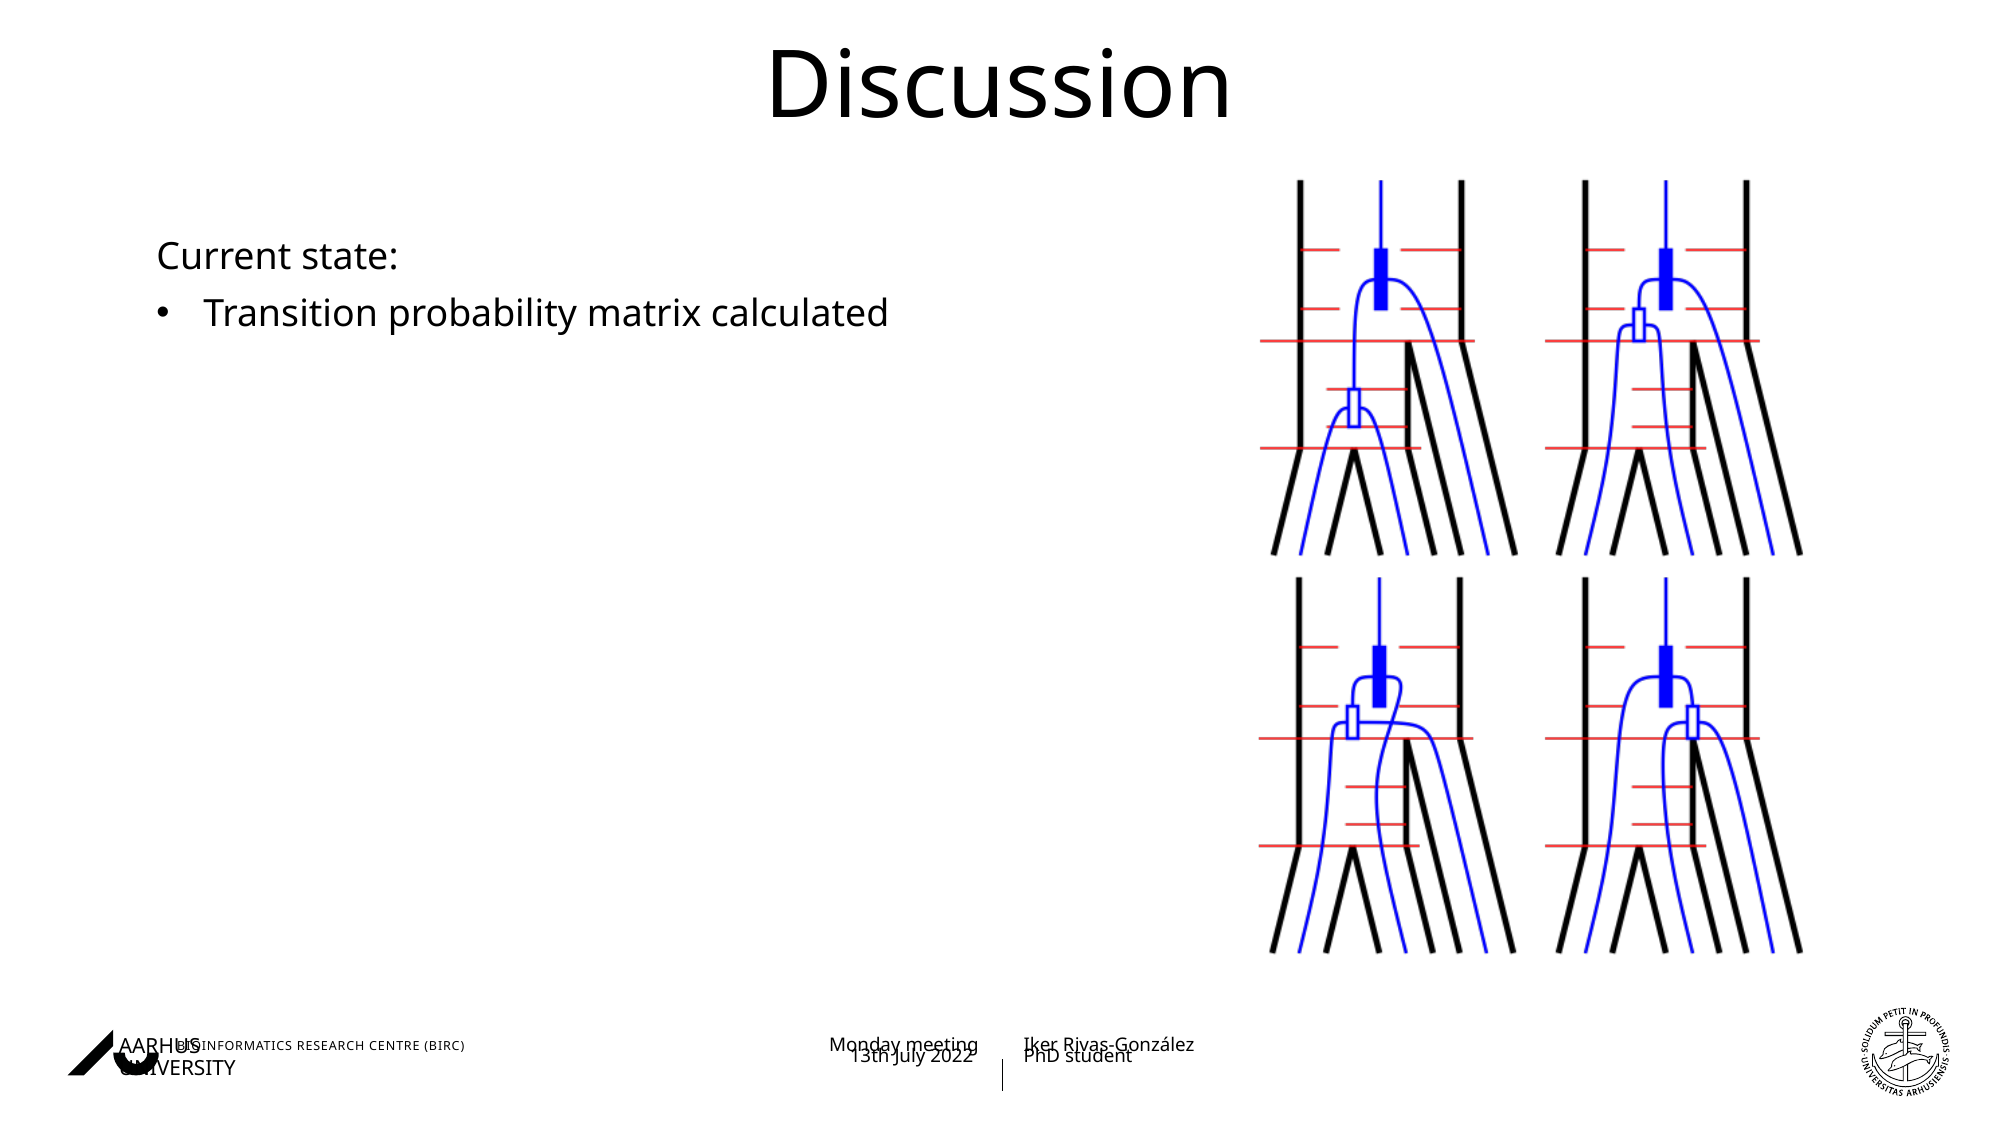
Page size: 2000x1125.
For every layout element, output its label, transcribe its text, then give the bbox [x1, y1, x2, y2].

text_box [1124, 99, 1948, 1034]
text_box Current state: Transition probability matrix calculated [156, 231, 891, 335]
title Discussion [51, 37, 1948, 162]
